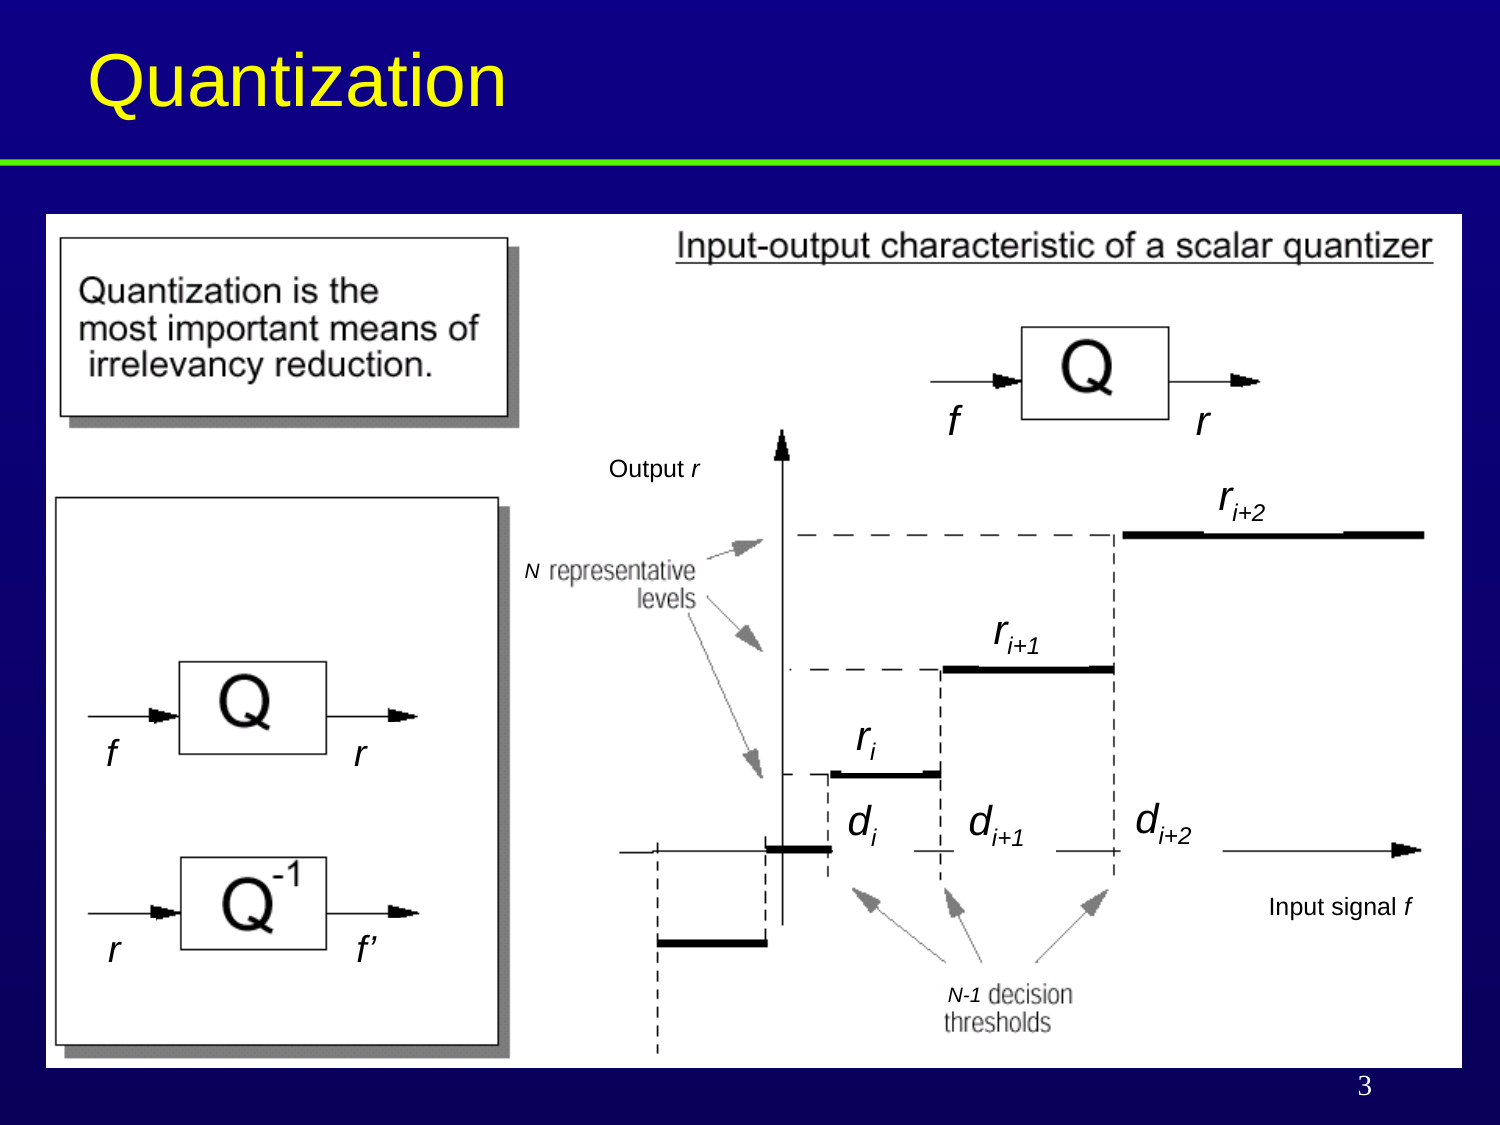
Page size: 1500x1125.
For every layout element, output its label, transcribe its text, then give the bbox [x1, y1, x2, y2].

picture [933, 977, 983, 1009]
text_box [45, 214, 1462, 1068]
picture [514, 550, 547, 582]
slide_number 3 [1074, 1076, 1388, 1122]
text_box Quantization [72, 51, 524, 130]
